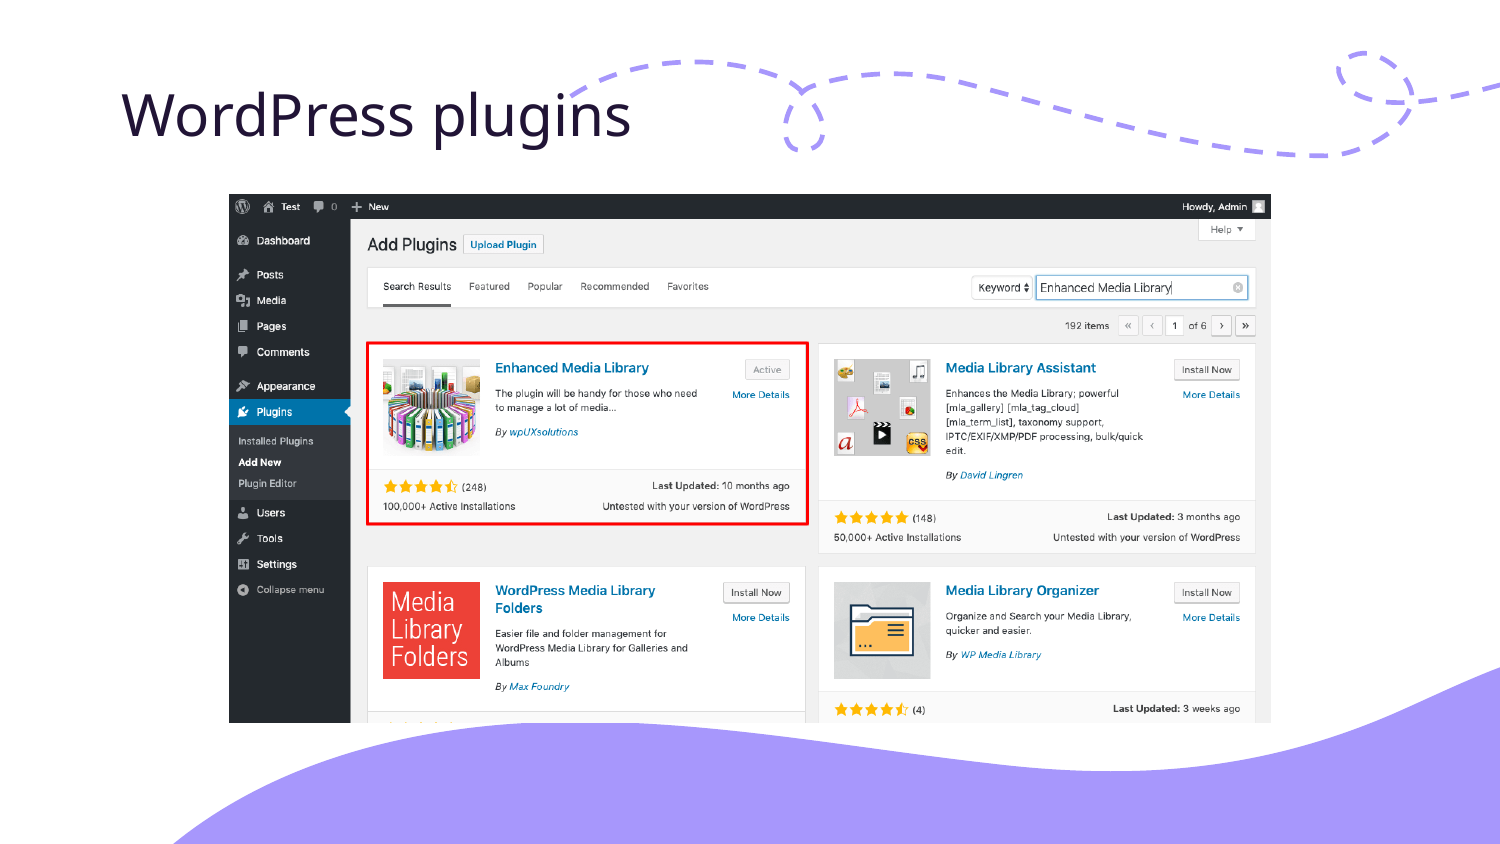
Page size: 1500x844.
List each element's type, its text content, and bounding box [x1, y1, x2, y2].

text_box [570, 53, 1500, 156]
title WordPress plugins [106, 63, 1346, 158]
picture [228, 193, 1272, 723]
picture [239, 409, 247, 416]
